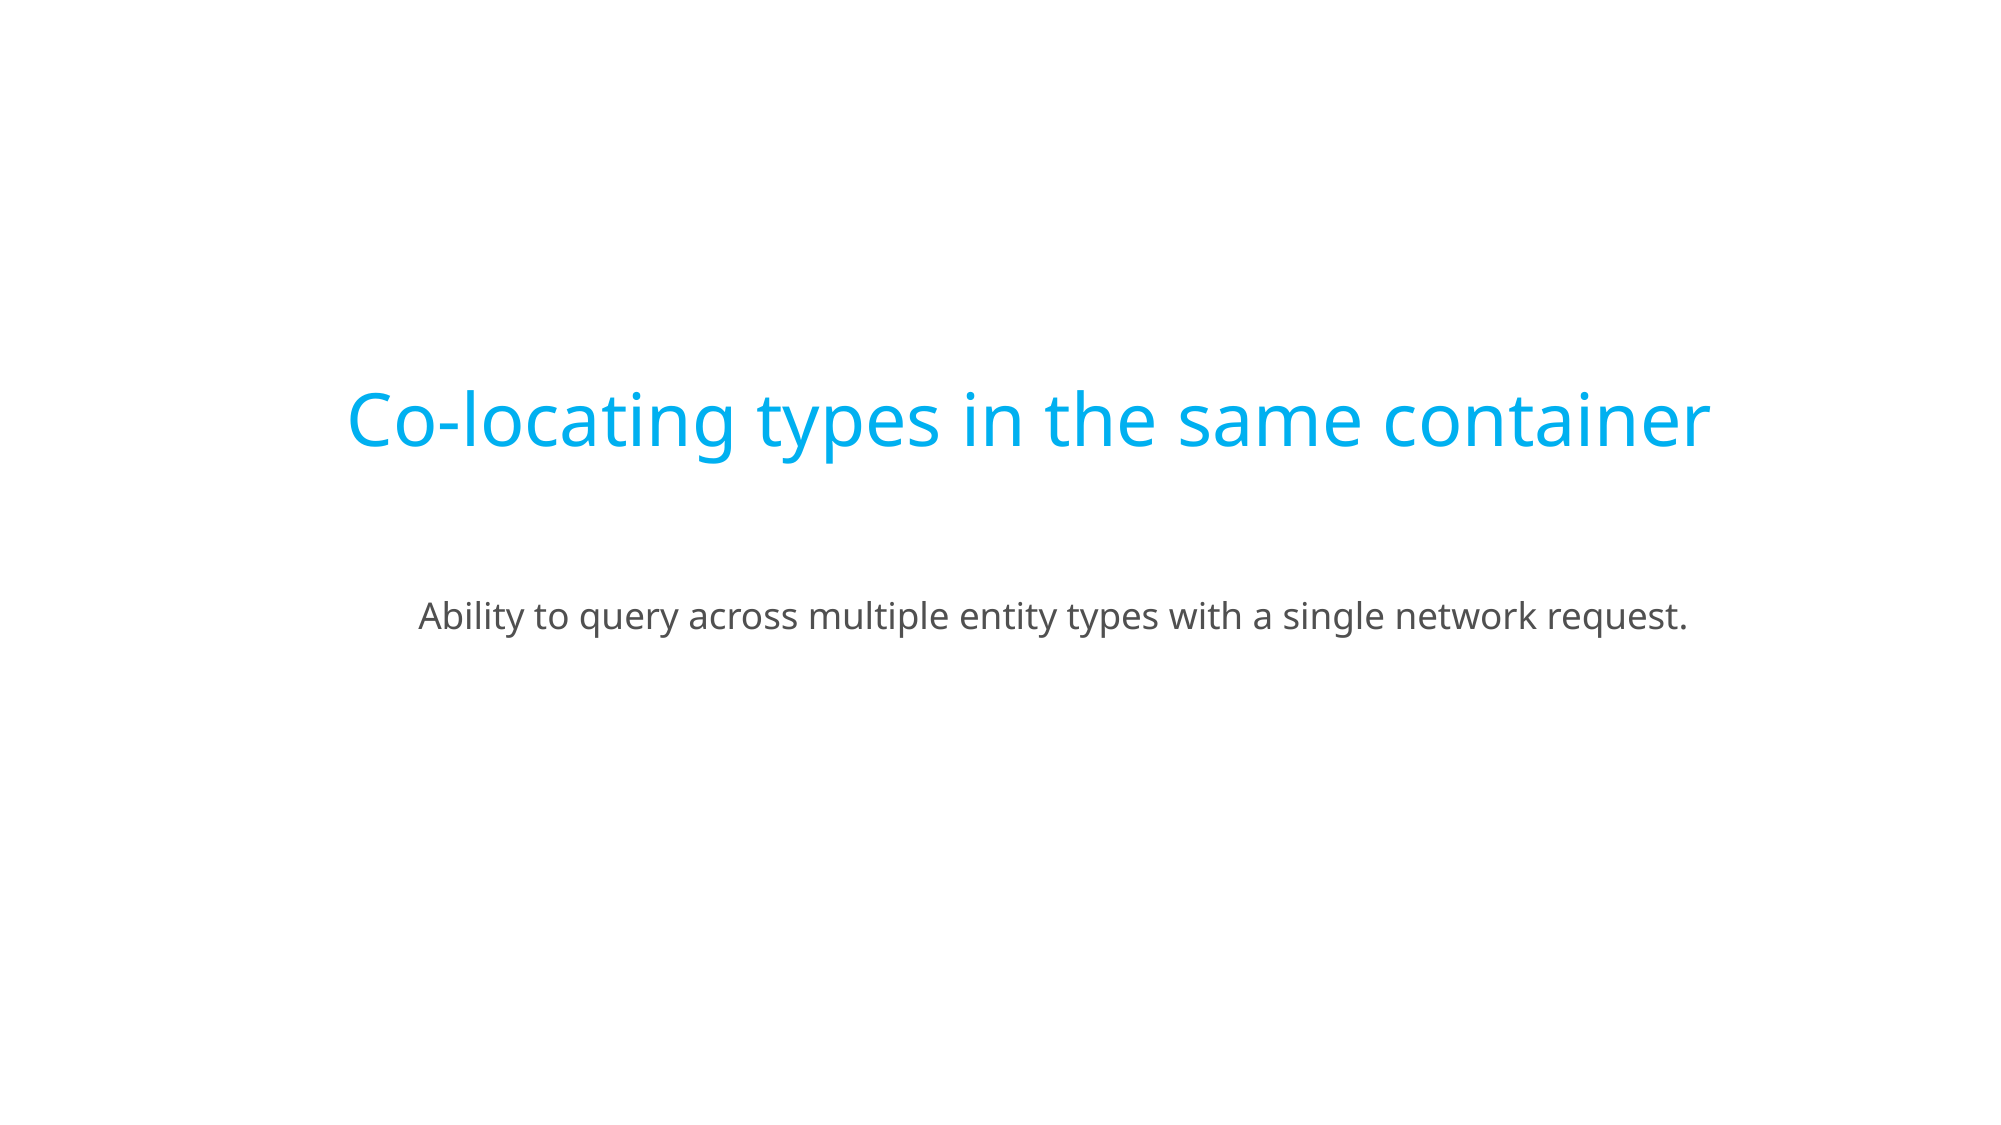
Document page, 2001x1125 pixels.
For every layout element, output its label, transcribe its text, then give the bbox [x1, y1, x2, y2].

text_box Co-locating types in the same container [158, 365, 1902, 469]
text_box Ability to query across multiple entity types with a single network request. [182, 585, 1926, 645]
